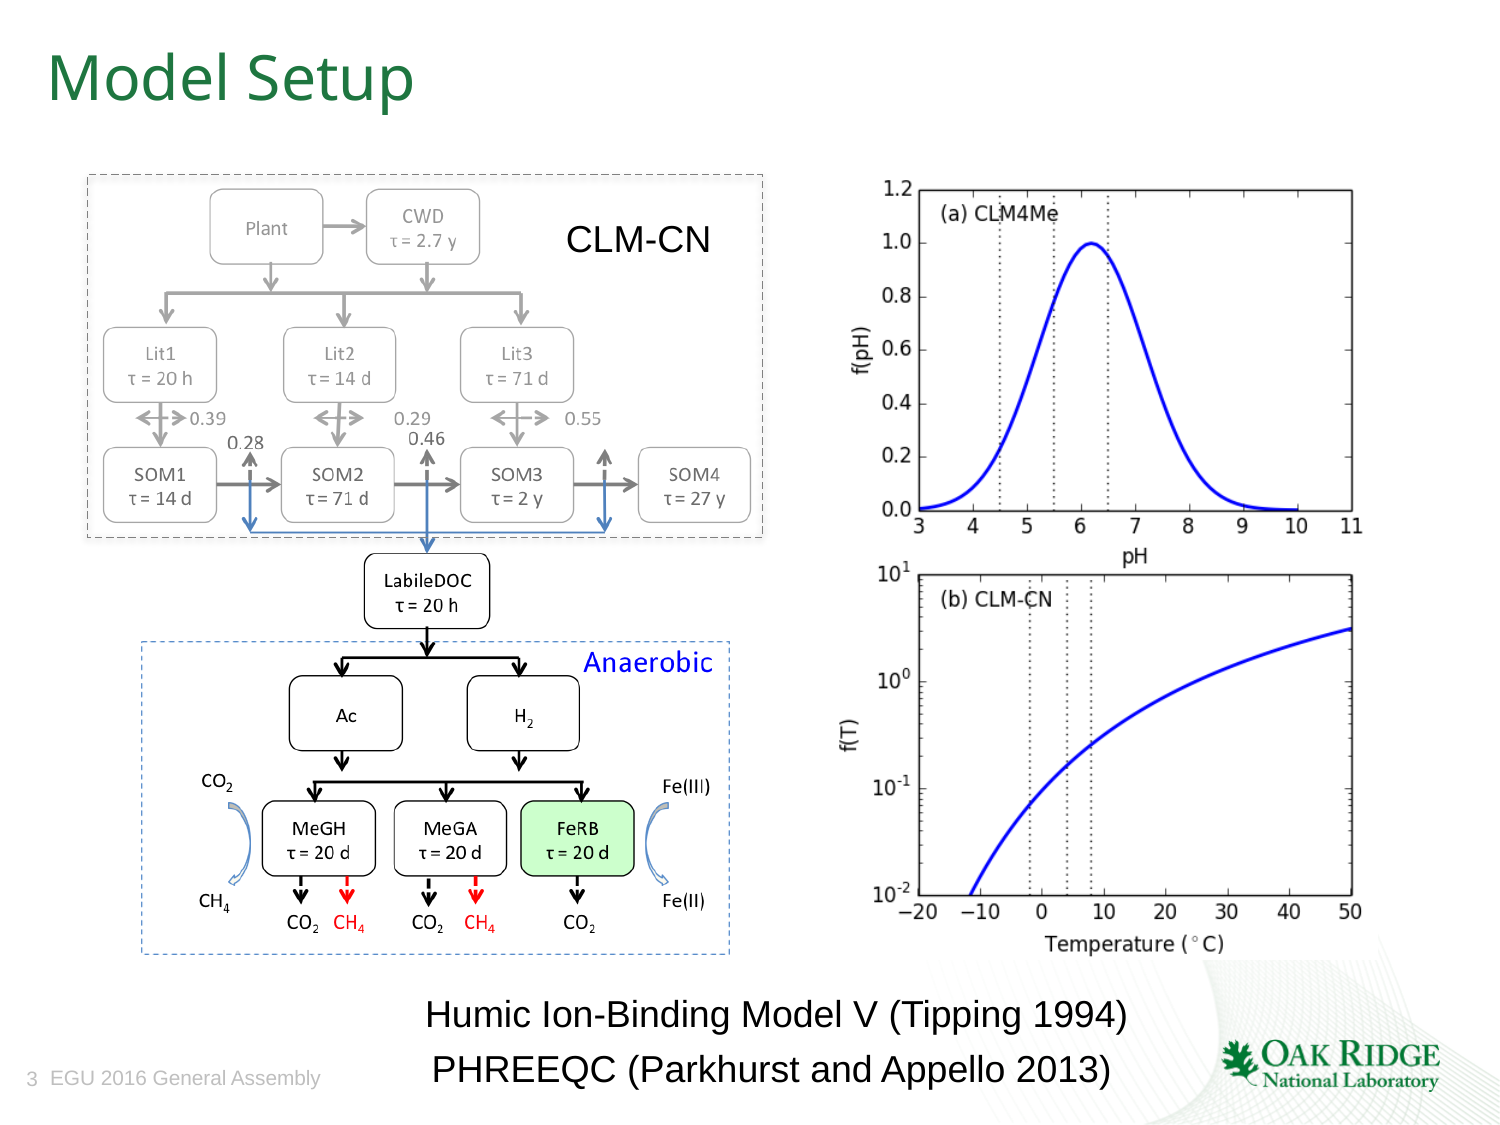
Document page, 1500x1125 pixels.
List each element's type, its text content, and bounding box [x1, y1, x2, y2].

picture [833, 149, 1500, 1125]
title Model Setup [31, 41, 1449, 124]
text_box Humic Ion-Binding Model V (Tipping 1994) [410, 987, 1144, 1043]
picture [87, 162, 763, 976]
text_box PHREEQC (Parkhurst and Appello 2013) [416, 1043, 1127, 1099]
